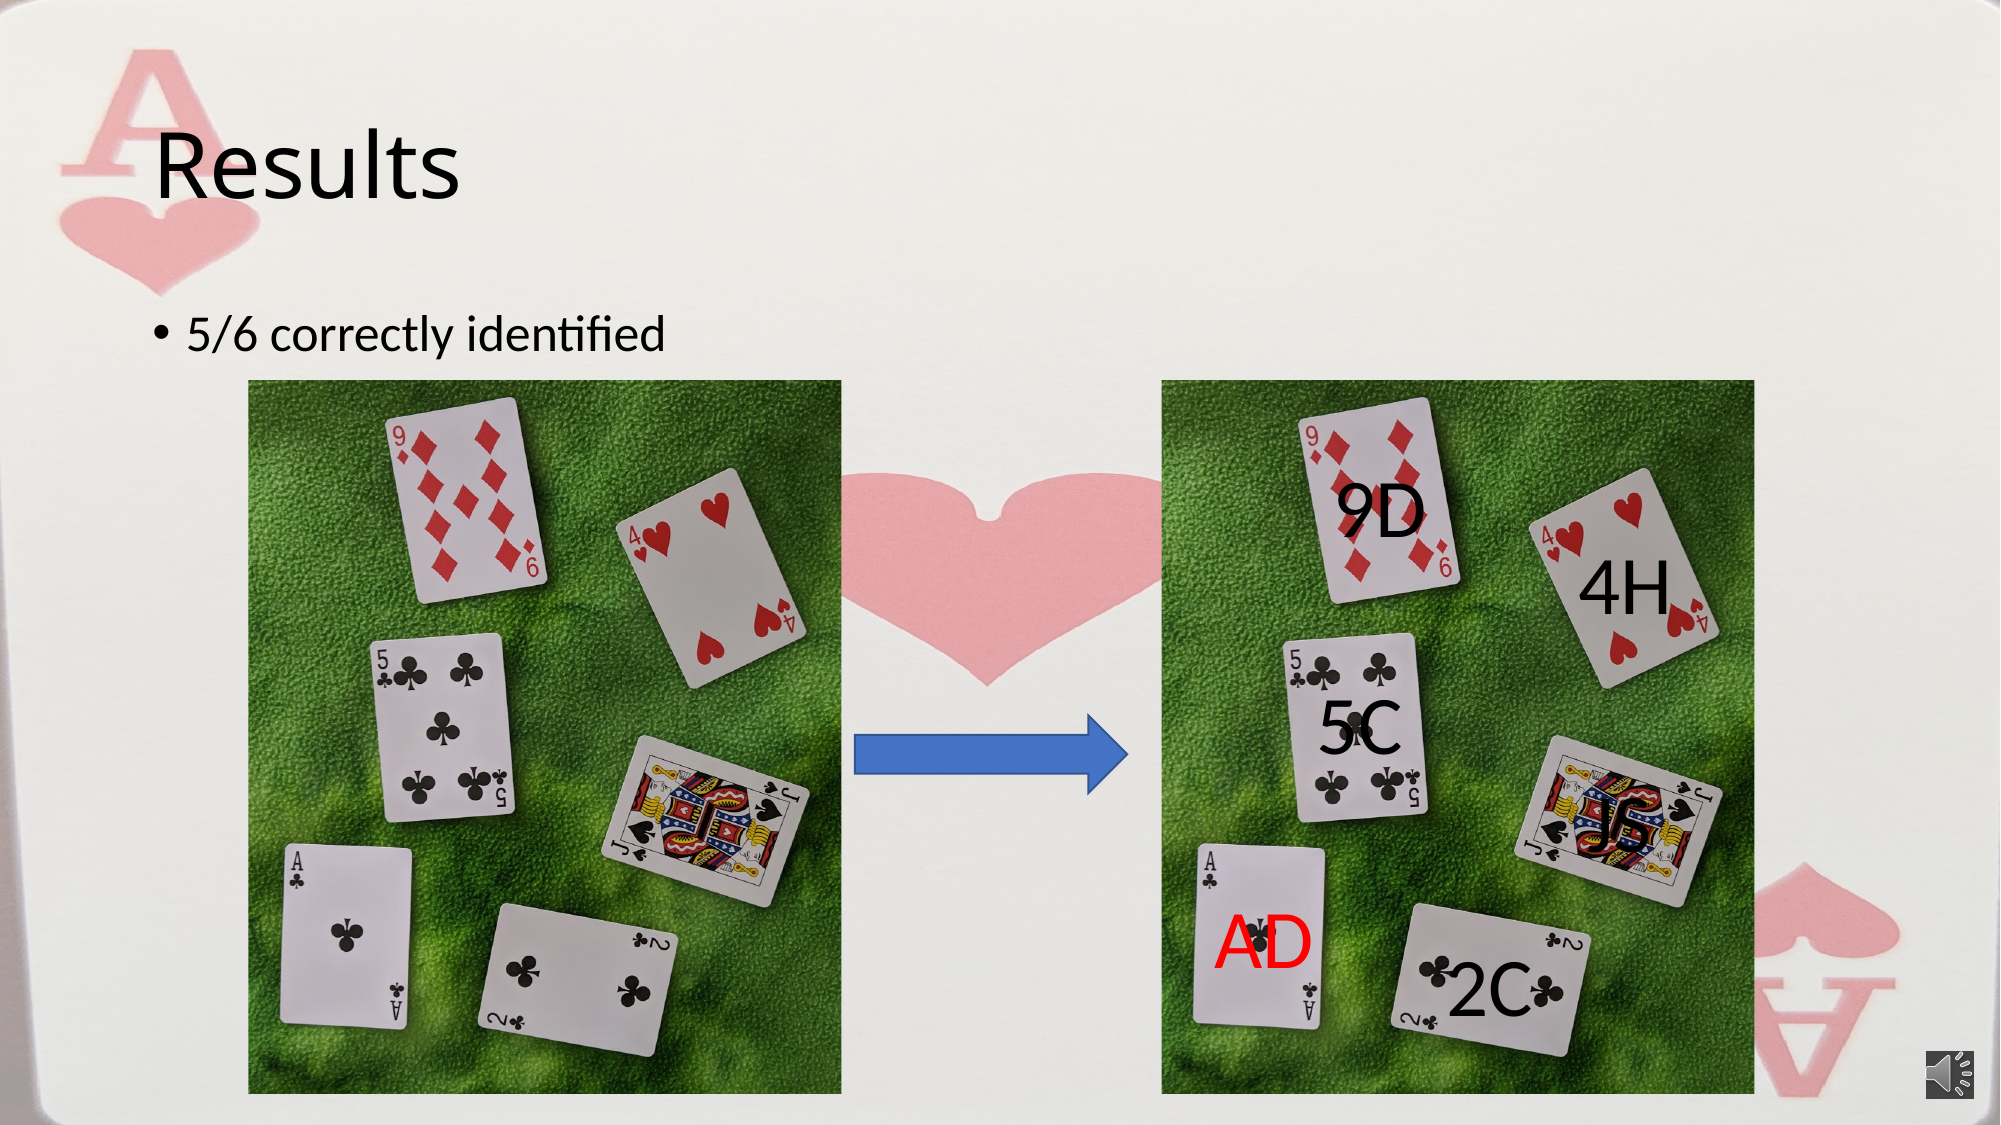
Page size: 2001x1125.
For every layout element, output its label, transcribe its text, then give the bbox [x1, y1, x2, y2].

title Results [137, 59, 1863, 278]
picture [1161, 380, 1755, 1094]
list 5/6 correctly identified [137, 299, 1863, 371]
picture [1924, 1049, 1976, 1100]
text_box [853, 712, 1129, 796]
picture [248, 380, 842, 1094]
